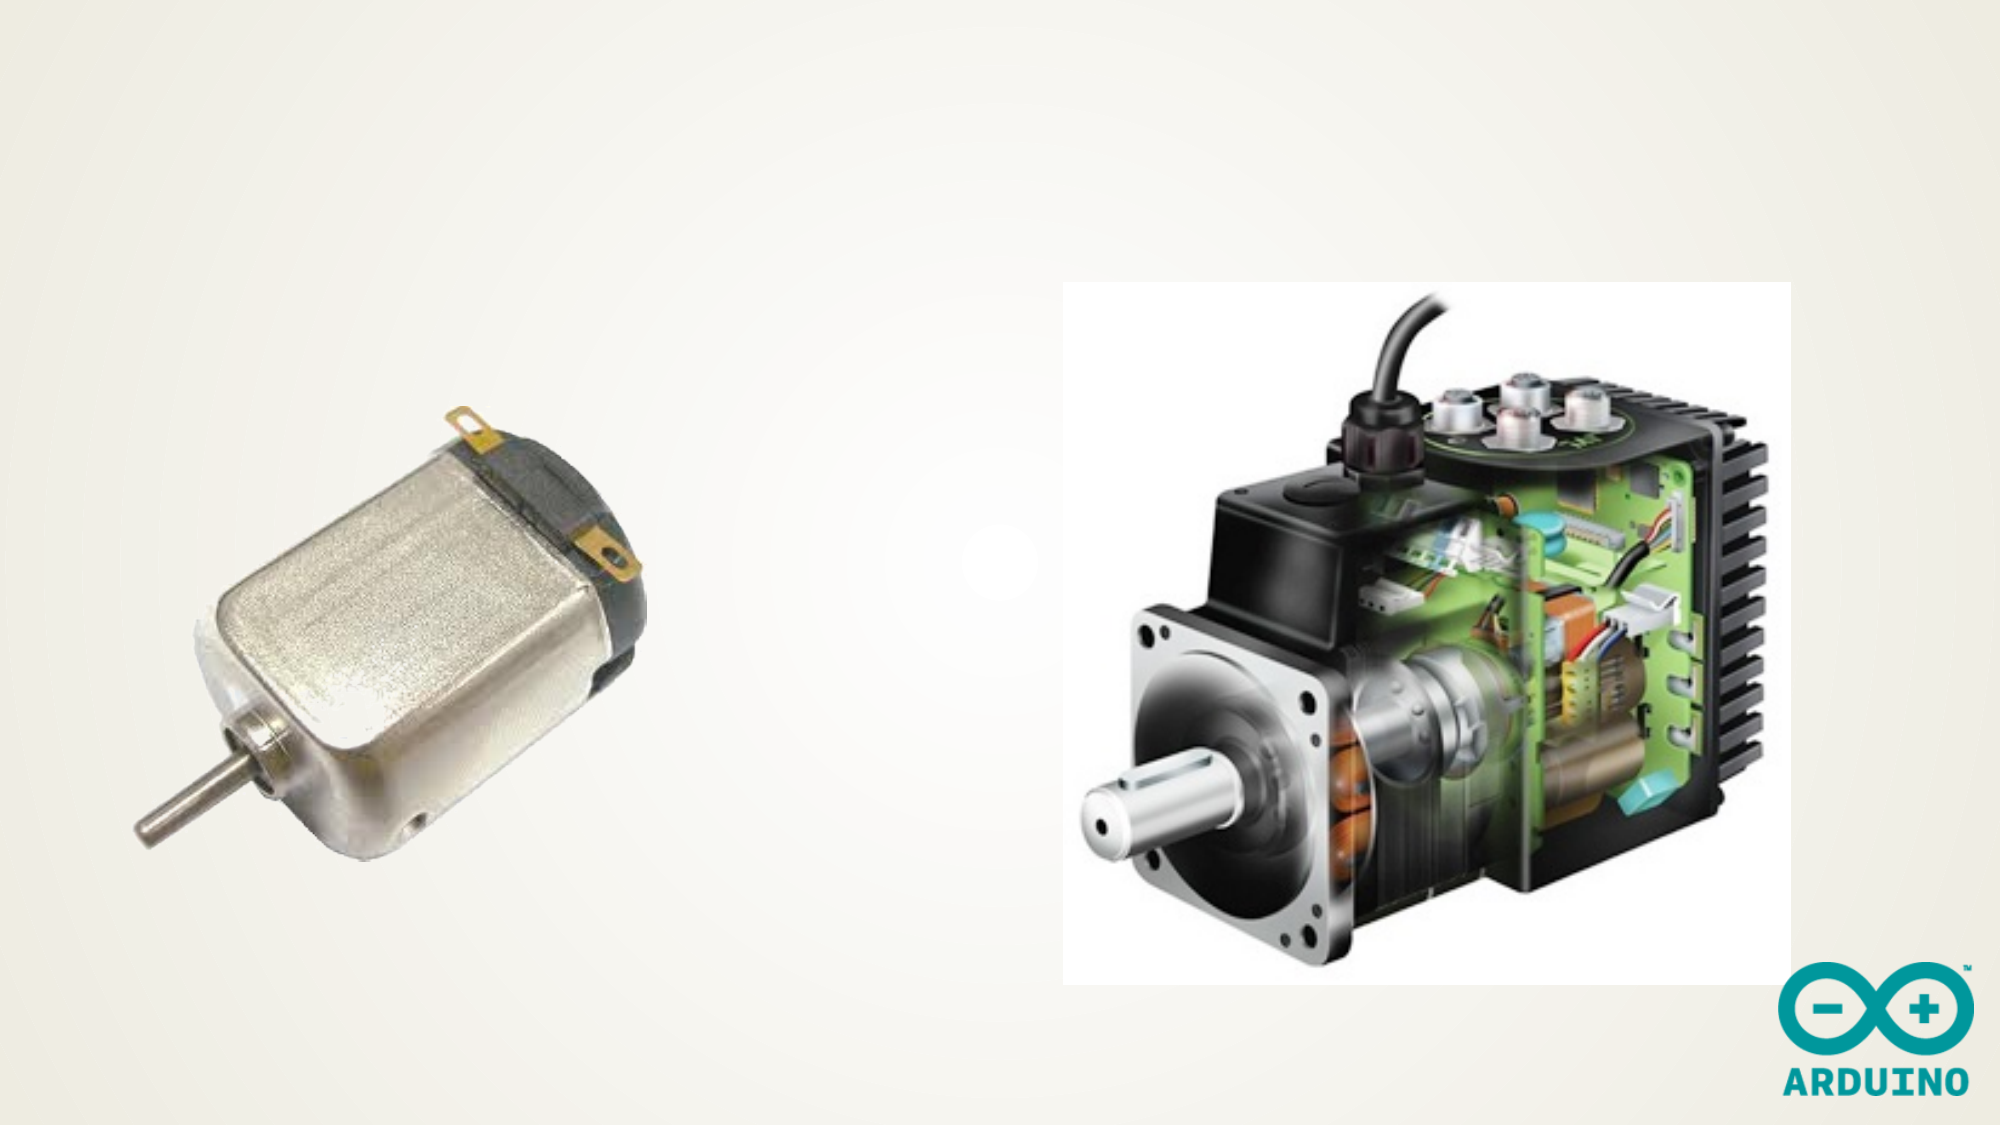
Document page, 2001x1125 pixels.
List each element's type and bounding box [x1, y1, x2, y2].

picture [99, 405, 647, 862]
picture [1063, 282, 1974, 1096]
